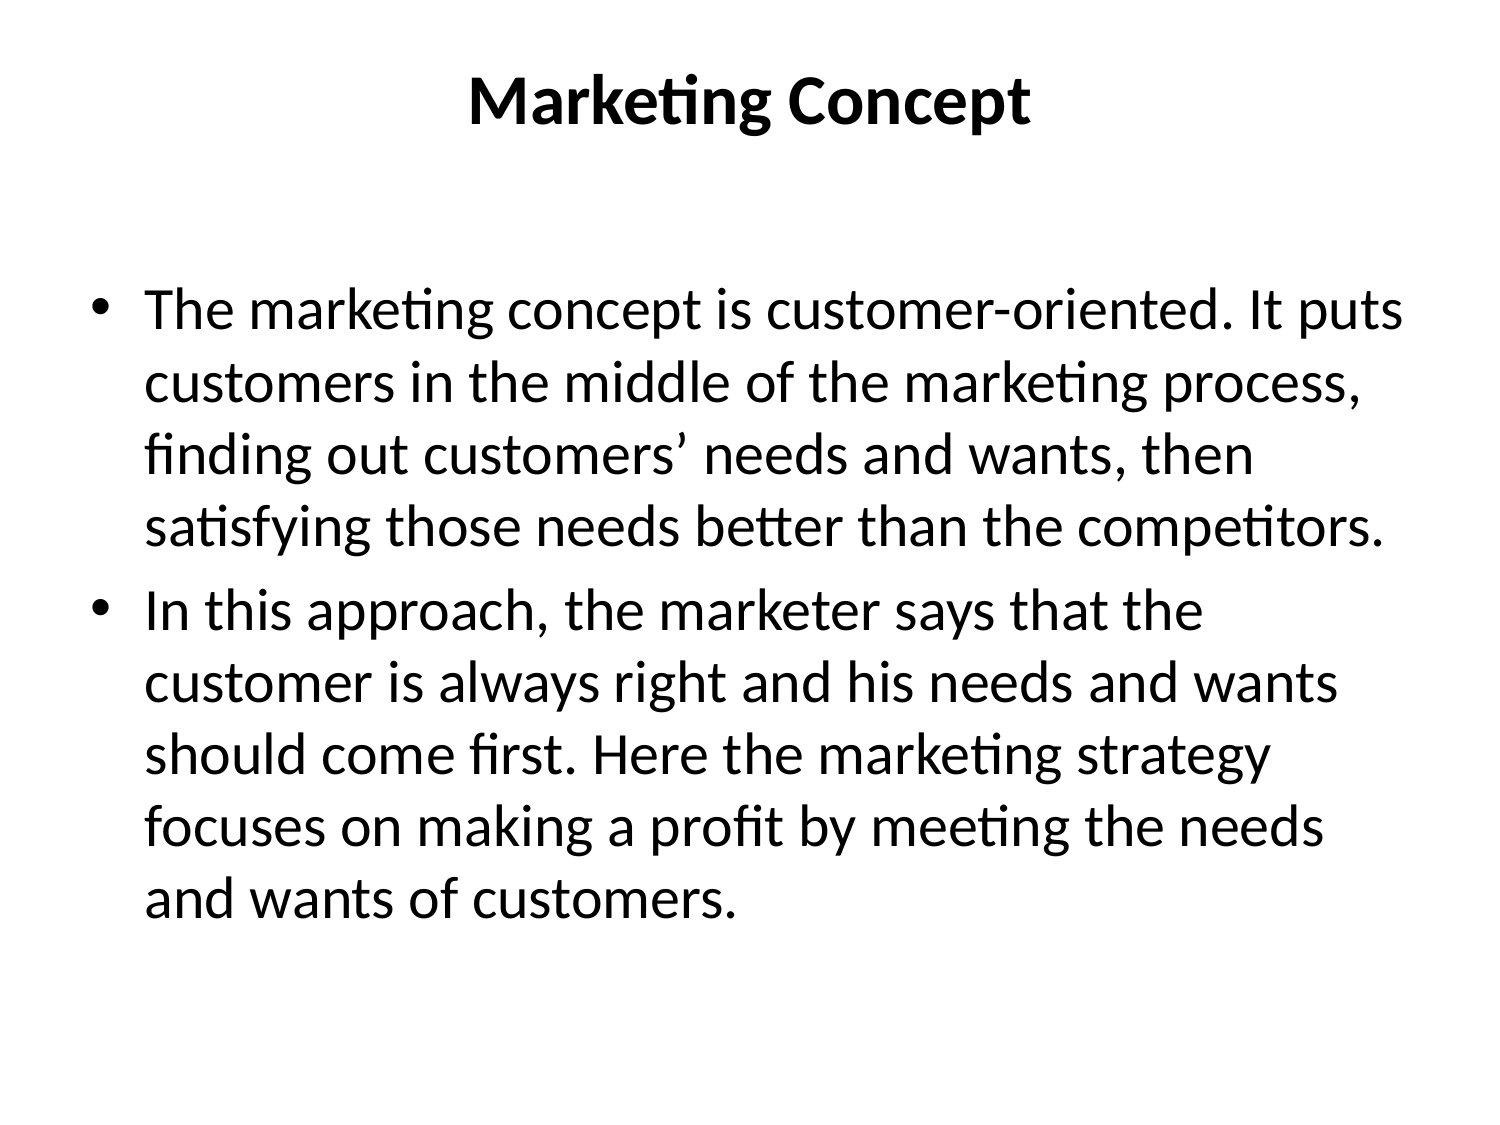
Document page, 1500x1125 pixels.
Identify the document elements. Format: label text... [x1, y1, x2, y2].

list The marketing concept is customer-oriented. It puts customers in the middle of the marketing process, finding out customers’ needs and wants, then satisfying those needs better than the competitors. In this approach, the marketer says that the customer is always right and his needs and wants should come first. Here the marketing strategy focuses on making a profit by meeting the needs and wants of customers. [75, 262, 1425, 1005]
title Marketing Concept [75, 45, 1425, 233]
